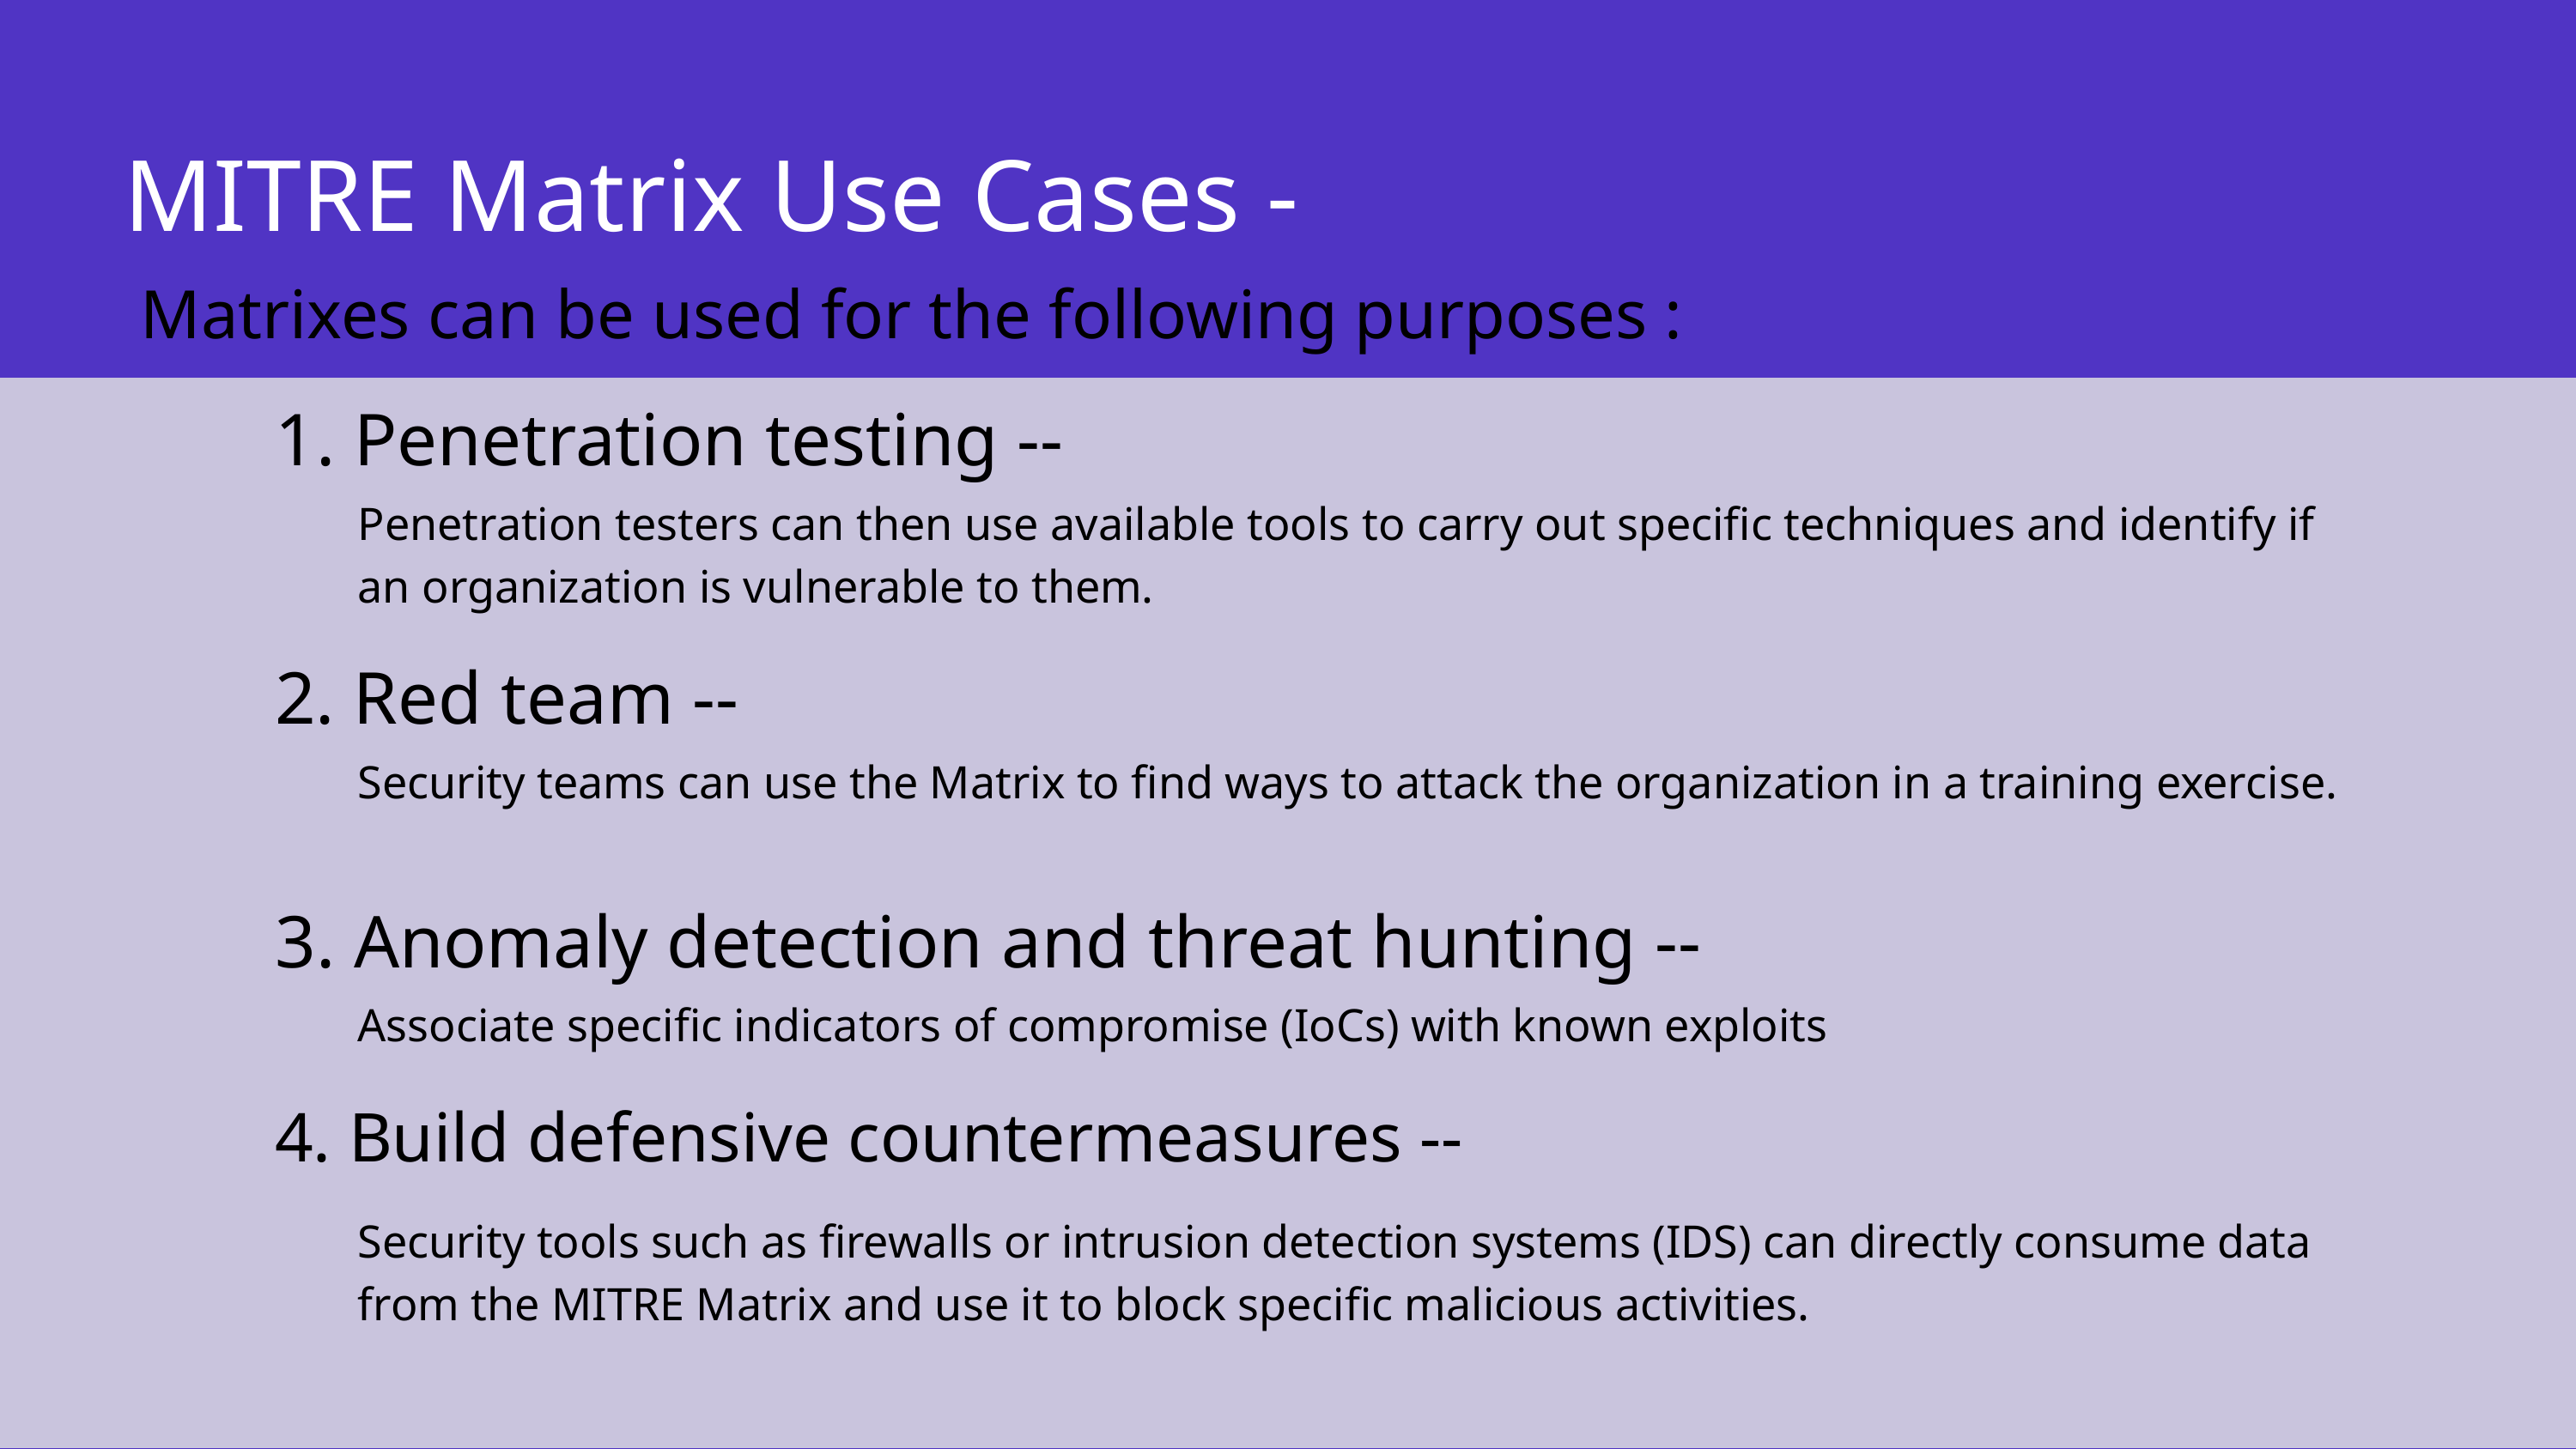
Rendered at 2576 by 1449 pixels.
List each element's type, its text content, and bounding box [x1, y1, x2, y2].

text_box Matrixes can be used for the following purposes : [115, 258, 1709, 353]
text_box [0, 377, 2576, 1449]
text_box MITRE Matrix Use Cases - [124, 113, 1880, 252]
